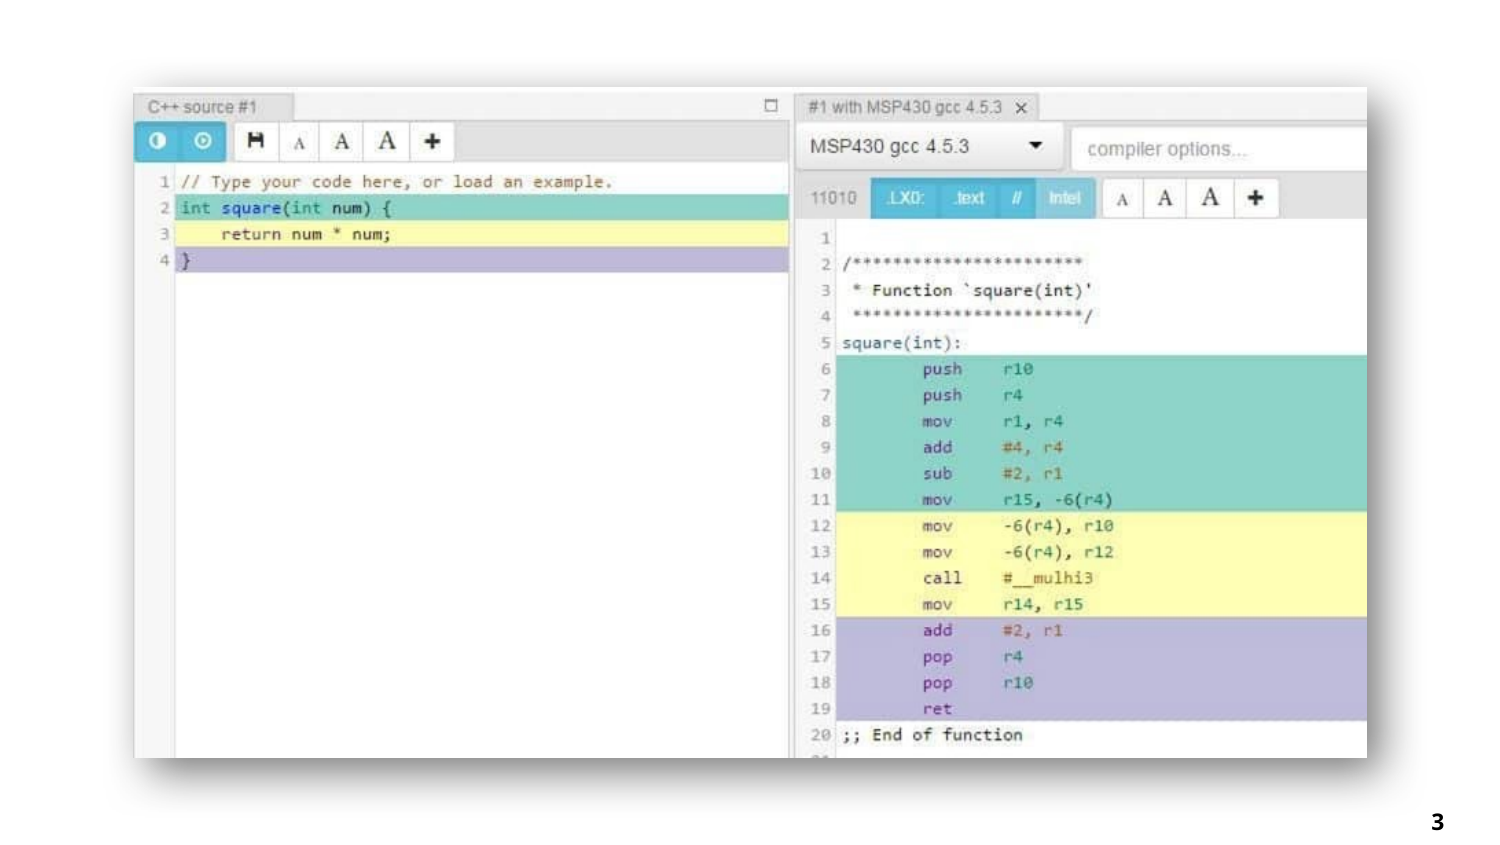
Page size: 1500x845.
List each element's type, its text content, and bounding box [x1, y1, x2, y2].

slide_number 3 [1425, 807, 1484, 840]
picture [132, 87, 1367, 758]
